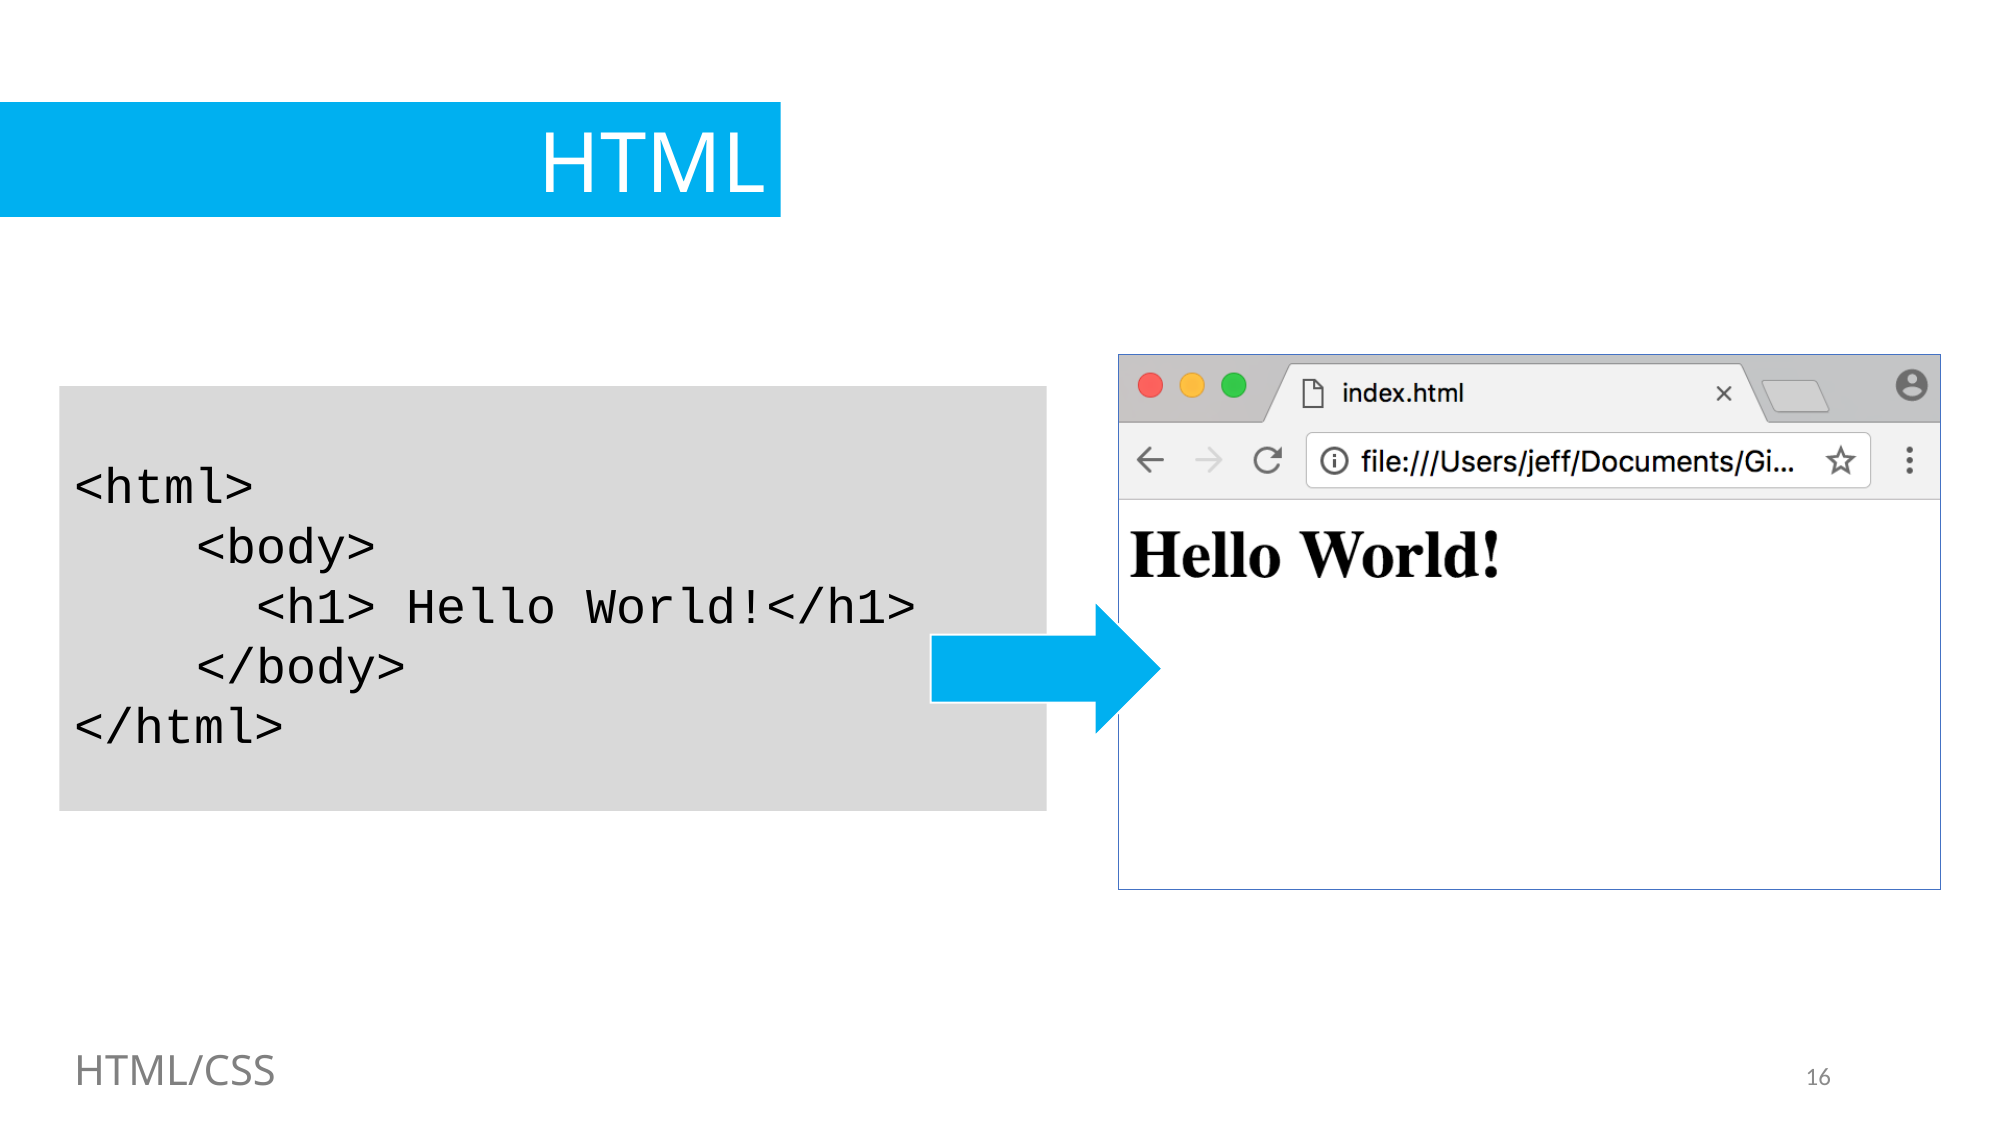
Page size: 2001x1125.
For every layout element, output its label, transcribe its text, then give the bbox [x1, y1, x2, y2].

slide_number 16 [1396, 1045, 1847, 1106]
picture [1118, 354, 1941, 890]
text_box HTML/CSS [59, 1036, 1529, 1102]
text_box [929, 598, 1118, 740]
text_box <html> <body> <h1> Hello World!</h1> </body> </html> [59, 386, 1047, 811]
text_box HTML [0, 102, 781, 217]
